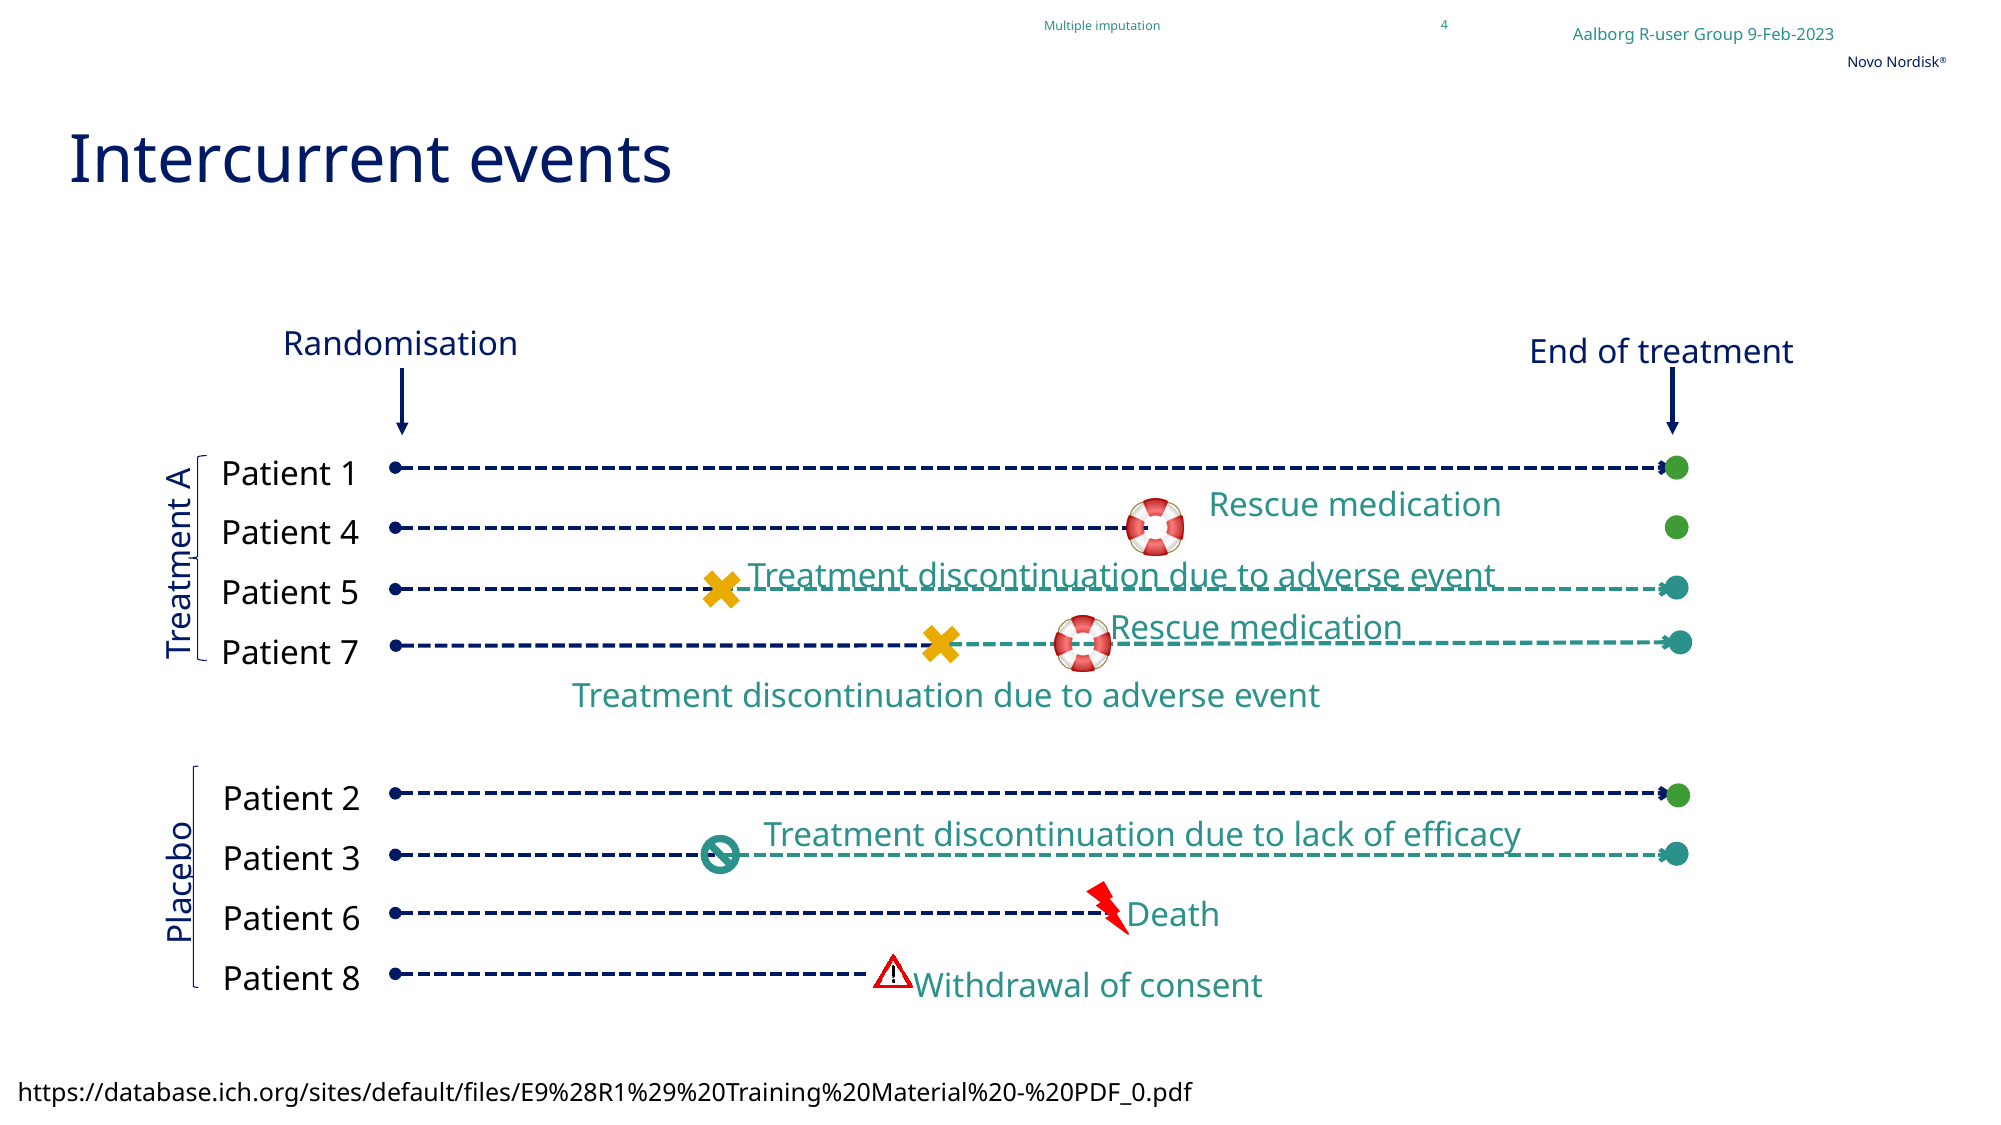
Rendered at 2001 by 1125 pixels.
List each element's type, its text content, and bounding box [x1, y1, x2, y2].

slide_number 4 [1396, 17, 1448, 34]
text_box https://database.ich.org/sites/default/files/E9%28R1%29%20Training%20Material%20-%20PDF_0.pdf [2, 1069, 1237, 1114]
picture [1126, 498, 1184, 556]
title Intercurrent events [69, 112, 1931, 199]
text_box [129, 294, 1812, 1062]
footer Multiple imputation [684, 17, 1161, 34]
picture [873, 954, 913, 988]
slide_number Aalborg R-user Group 9-Feb-2023 [1571, 22, 1835, 45]
picture [1054, 615, 1111, 672]
